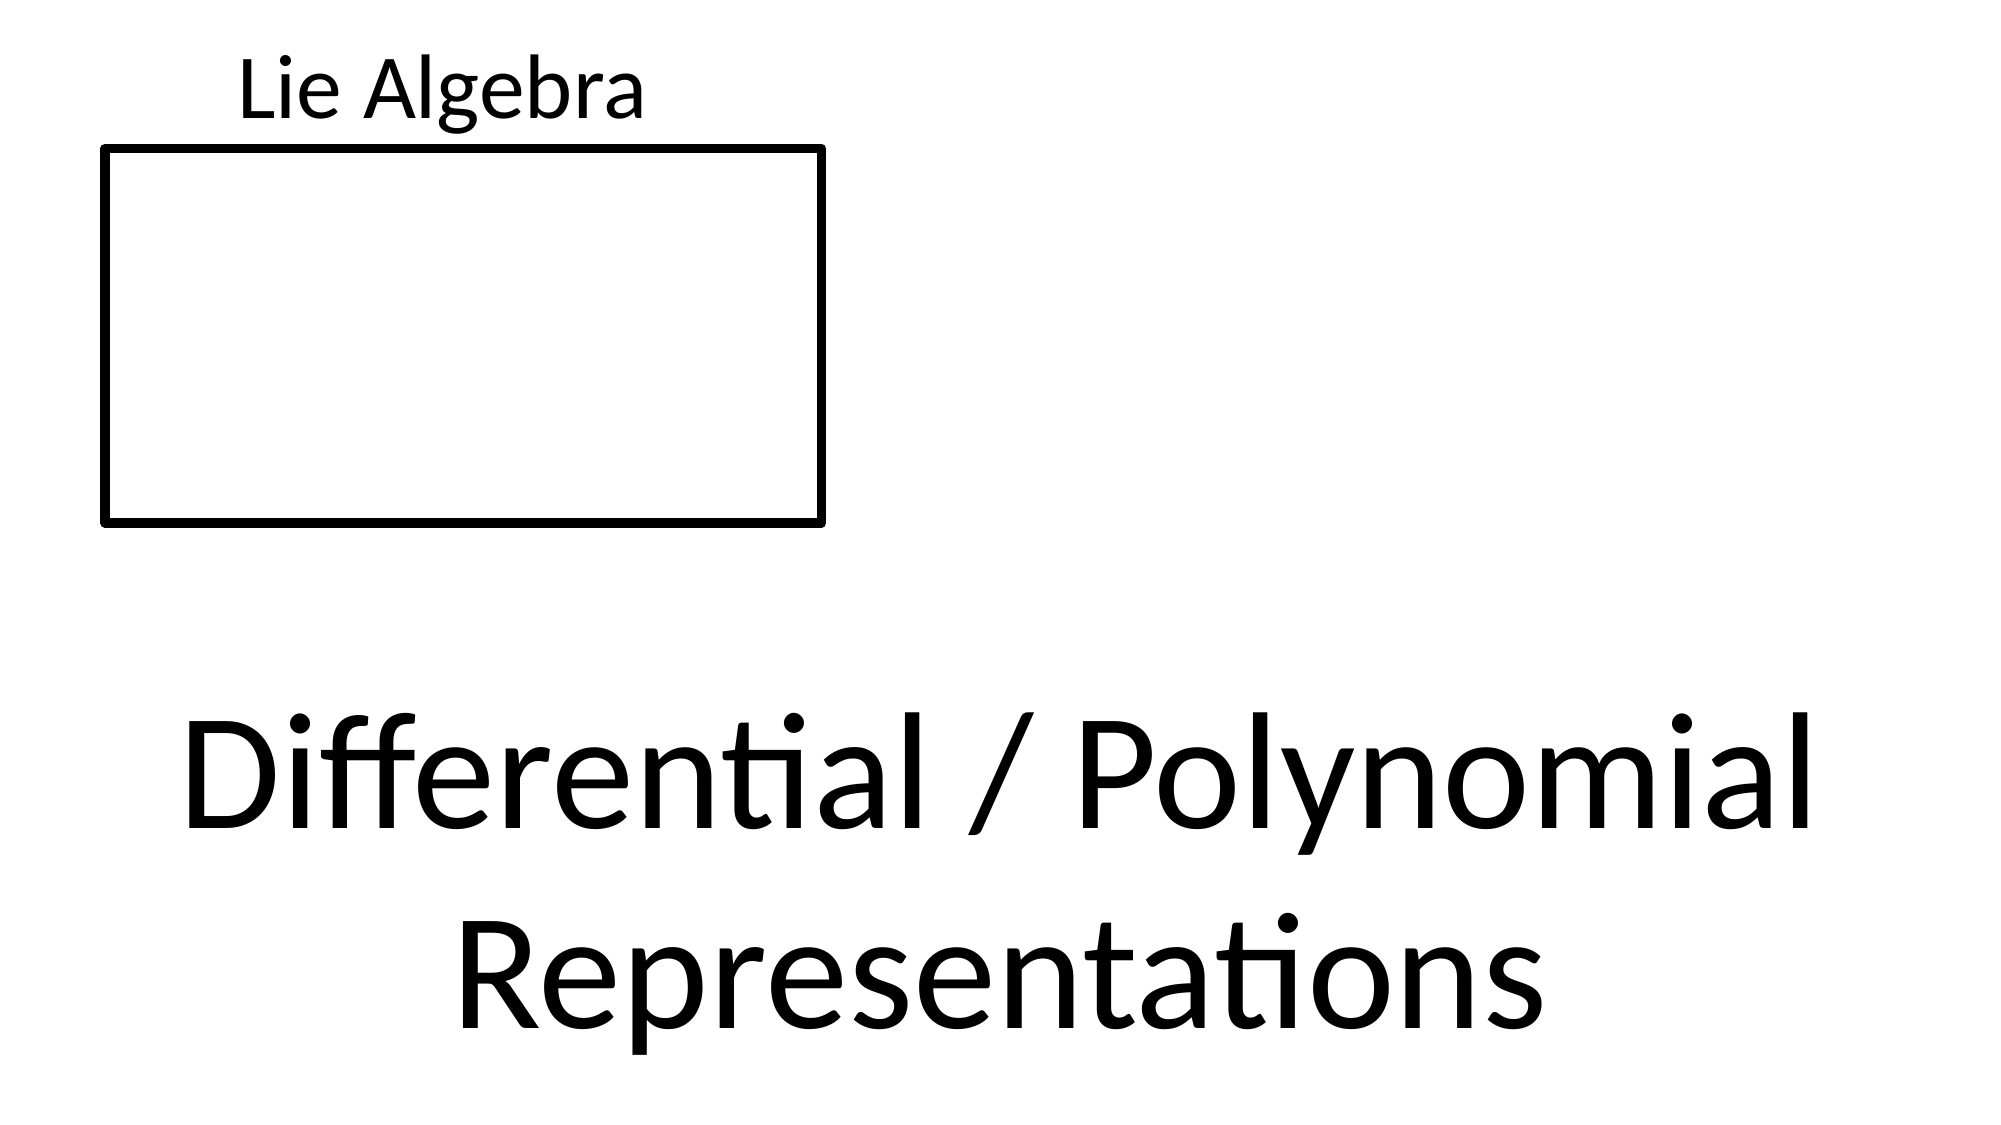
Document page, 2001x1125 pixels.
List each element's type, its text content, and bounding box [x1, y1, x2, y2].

text_box Differential / Polynomial Representations [0, 654, 2000, 1069]
